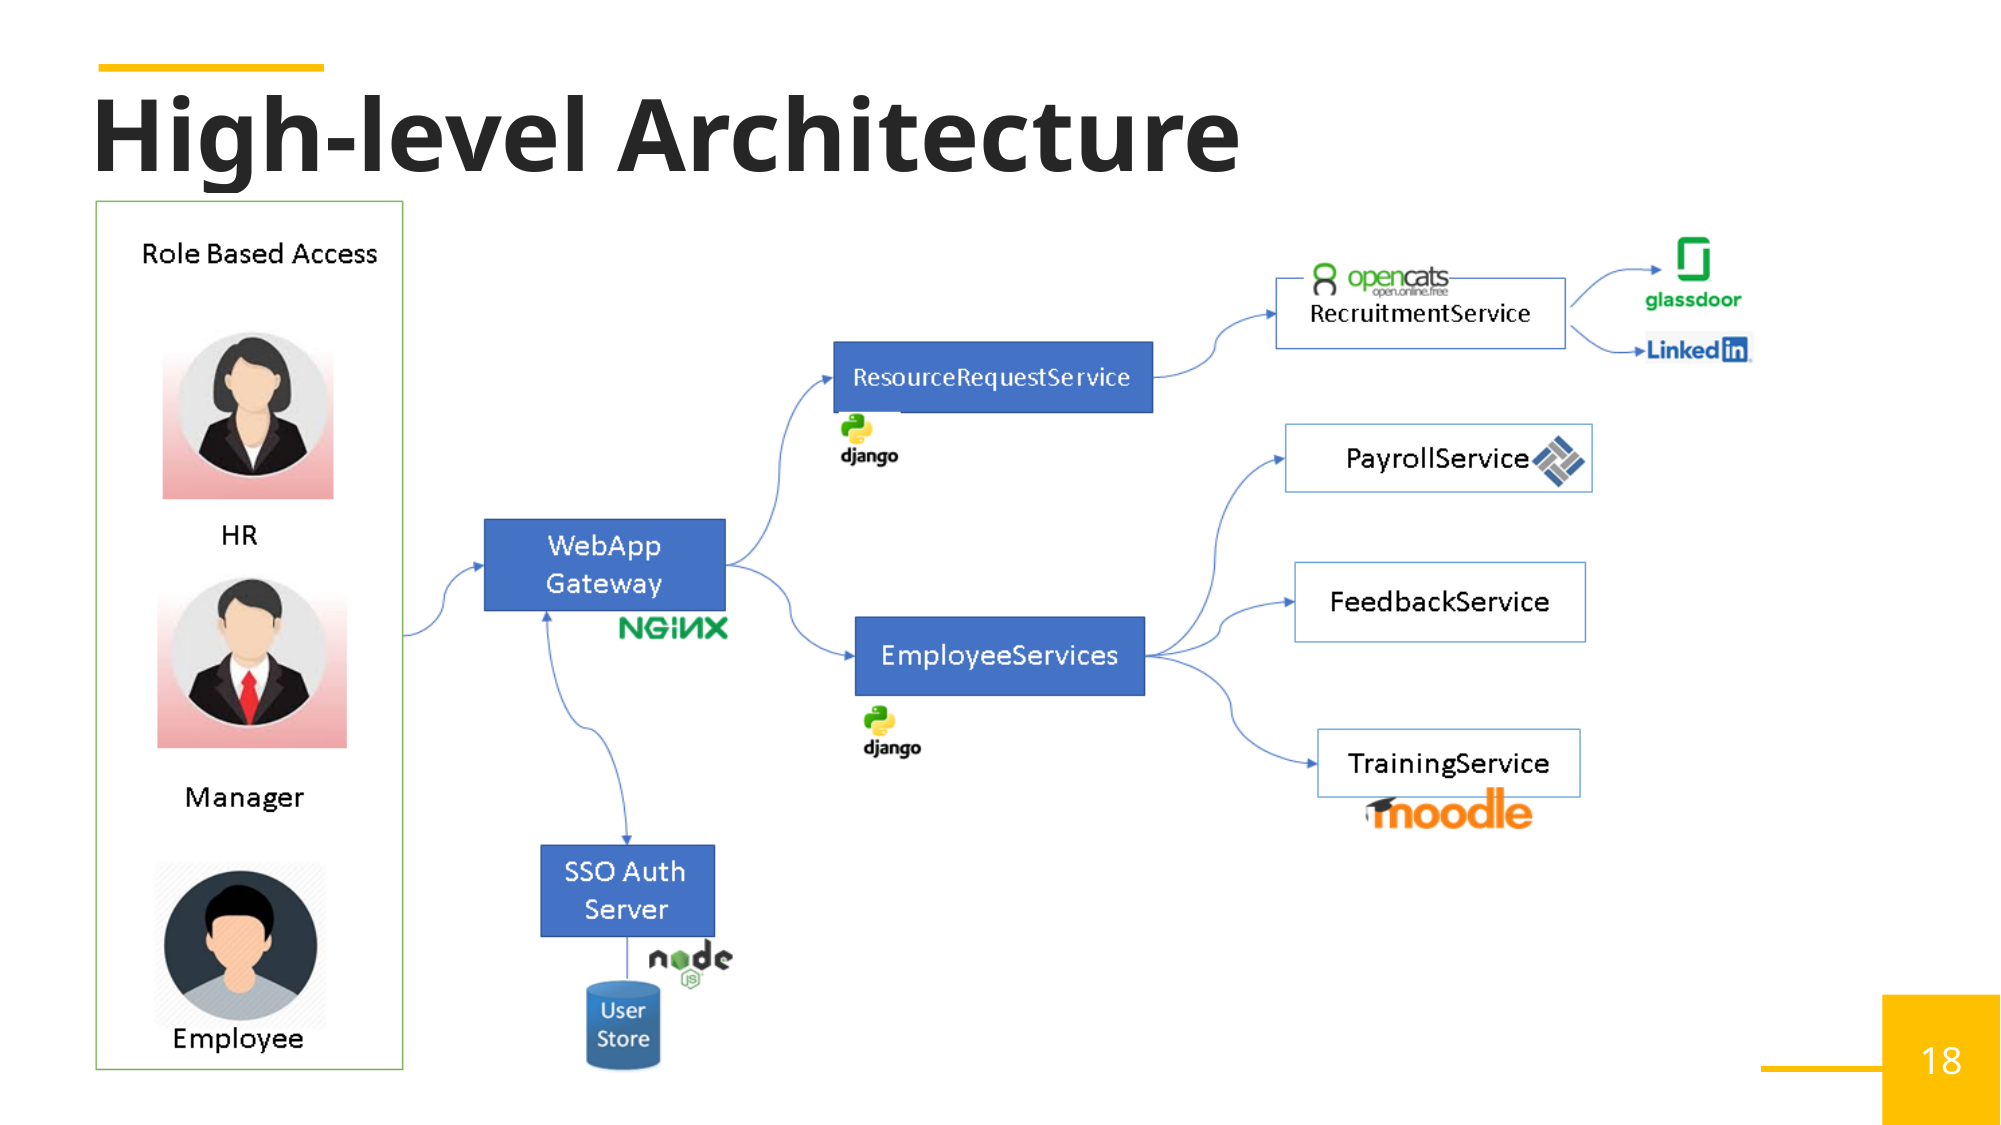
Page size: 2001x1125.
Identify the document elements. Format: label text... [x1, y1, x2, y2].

text_box [98, 63, 325, 73]
picture [89, 193, 1761, 1082]
text_box High-level Architecture [74, 64, 1344, 200]
